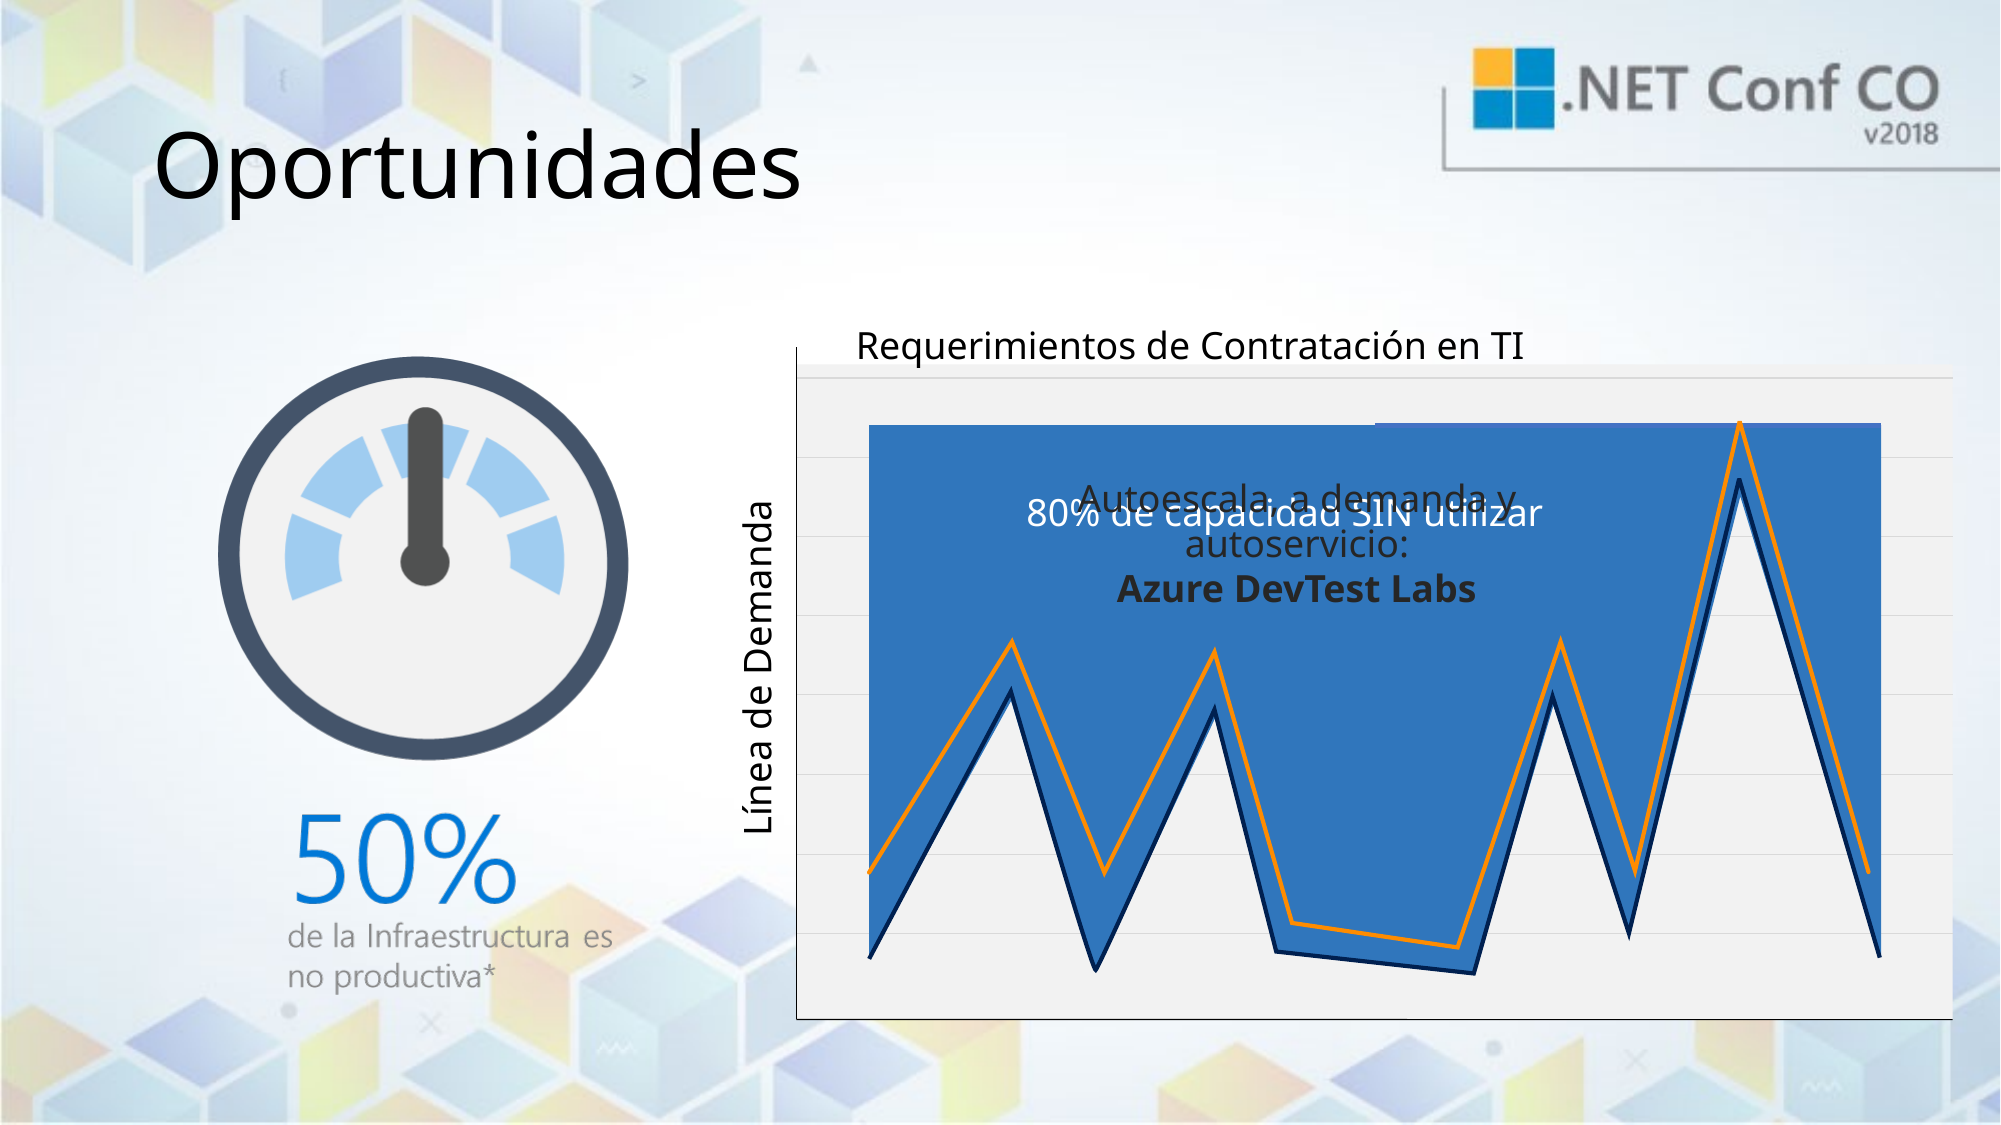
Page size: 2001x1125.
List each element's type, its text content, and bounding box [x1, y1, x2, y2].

text_box Requerimientos de Contratación en TI [841, 314, 1613, 364]
picture [0, 0, 2001, 1125]
text_box Línea de Demanda [754, 481, 787, 855]
title Oportunidades [137, 59, 1863, 278]
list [211, 356, 658, 1020]
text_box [797, 364, 1953, 1019]
